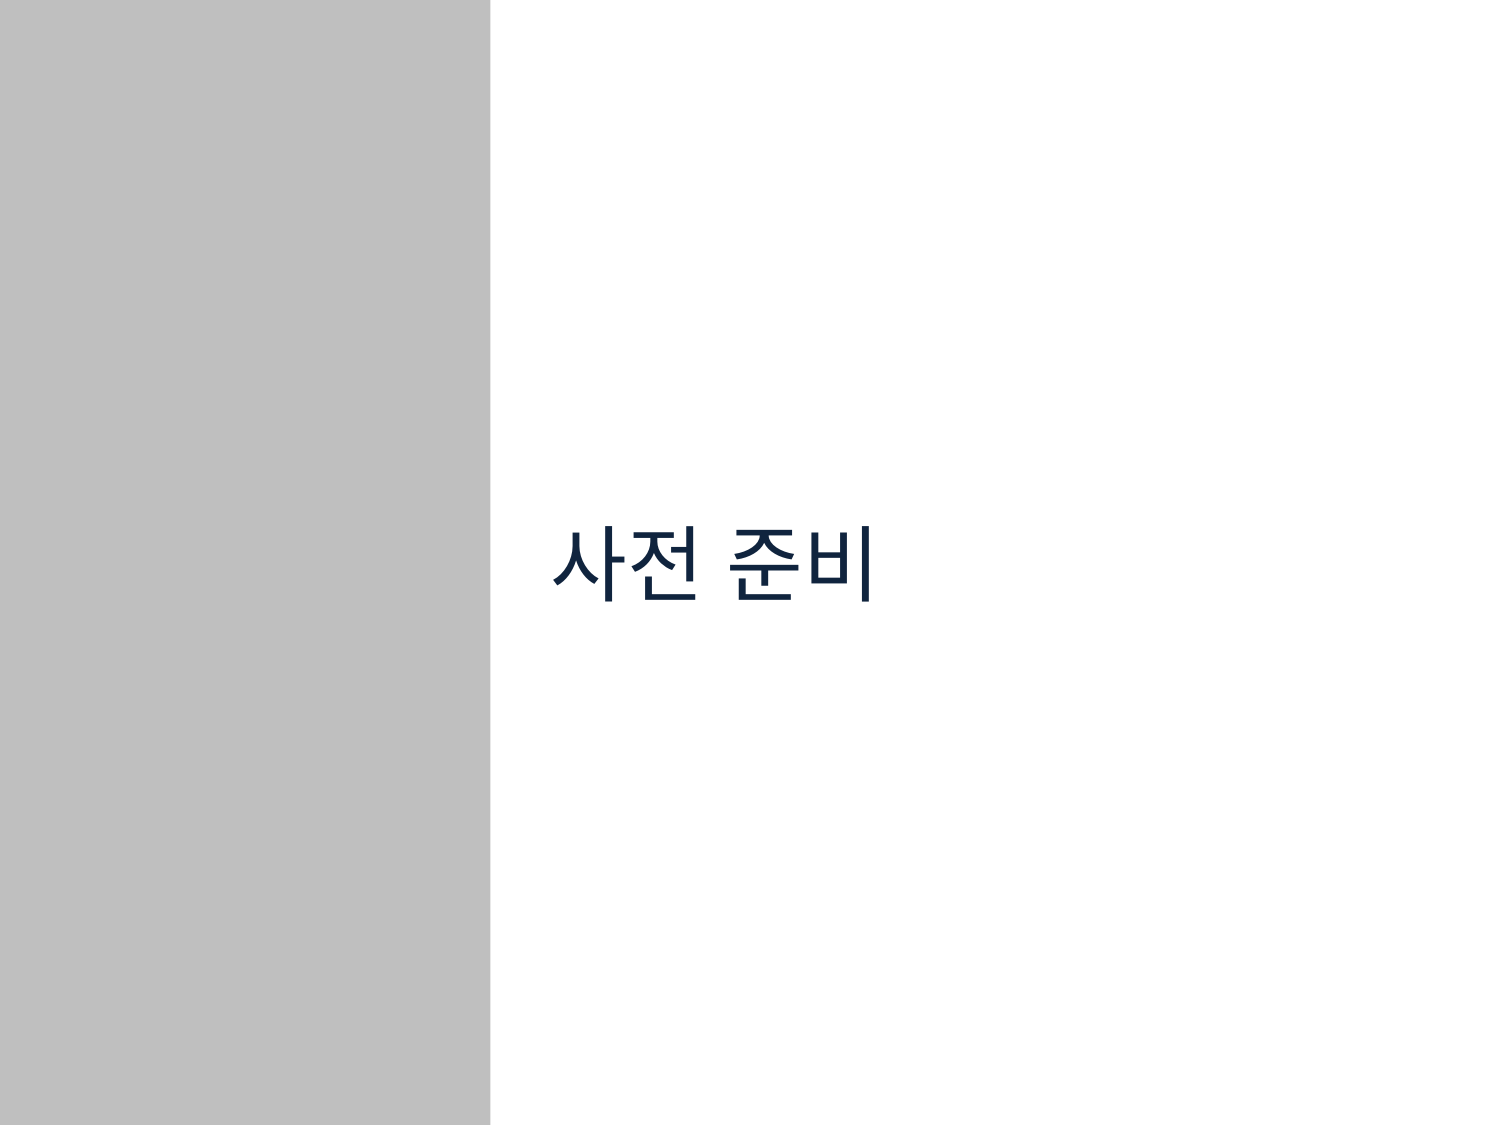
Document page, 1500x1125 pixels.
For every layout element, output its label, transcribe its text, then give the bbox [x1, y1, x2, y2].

text_box [0, 0, 492, 1125]
text_box 사전 준비 [535, 504, 1444, 620]
